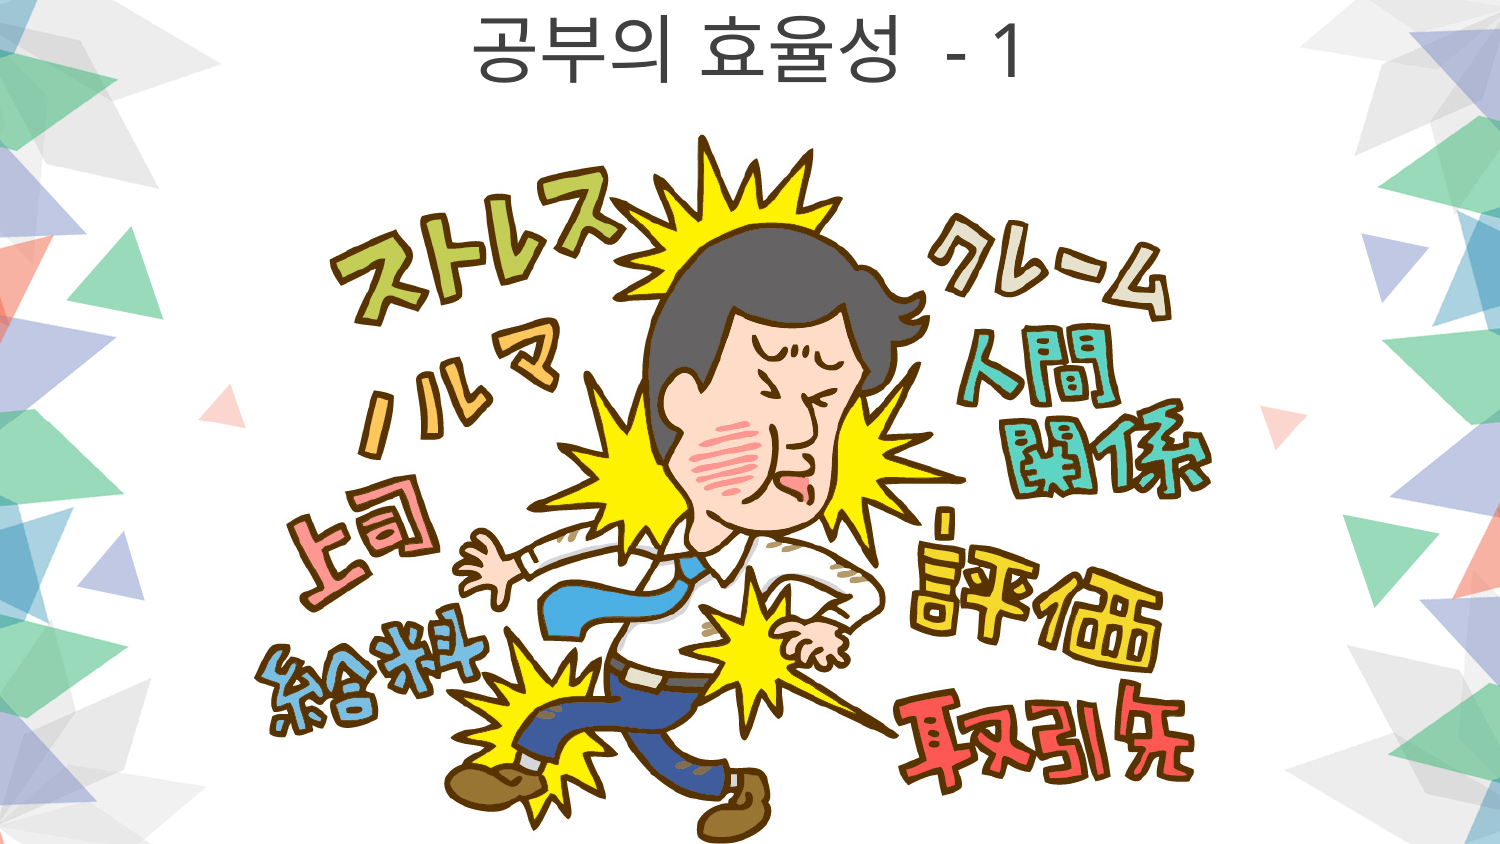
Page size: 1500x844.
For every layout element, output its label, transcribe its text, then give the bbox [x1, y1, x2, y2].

picture [0, 0, 1500, 844]
list 공부의 효율성 - 1 [1, 0, 1500, 95]
